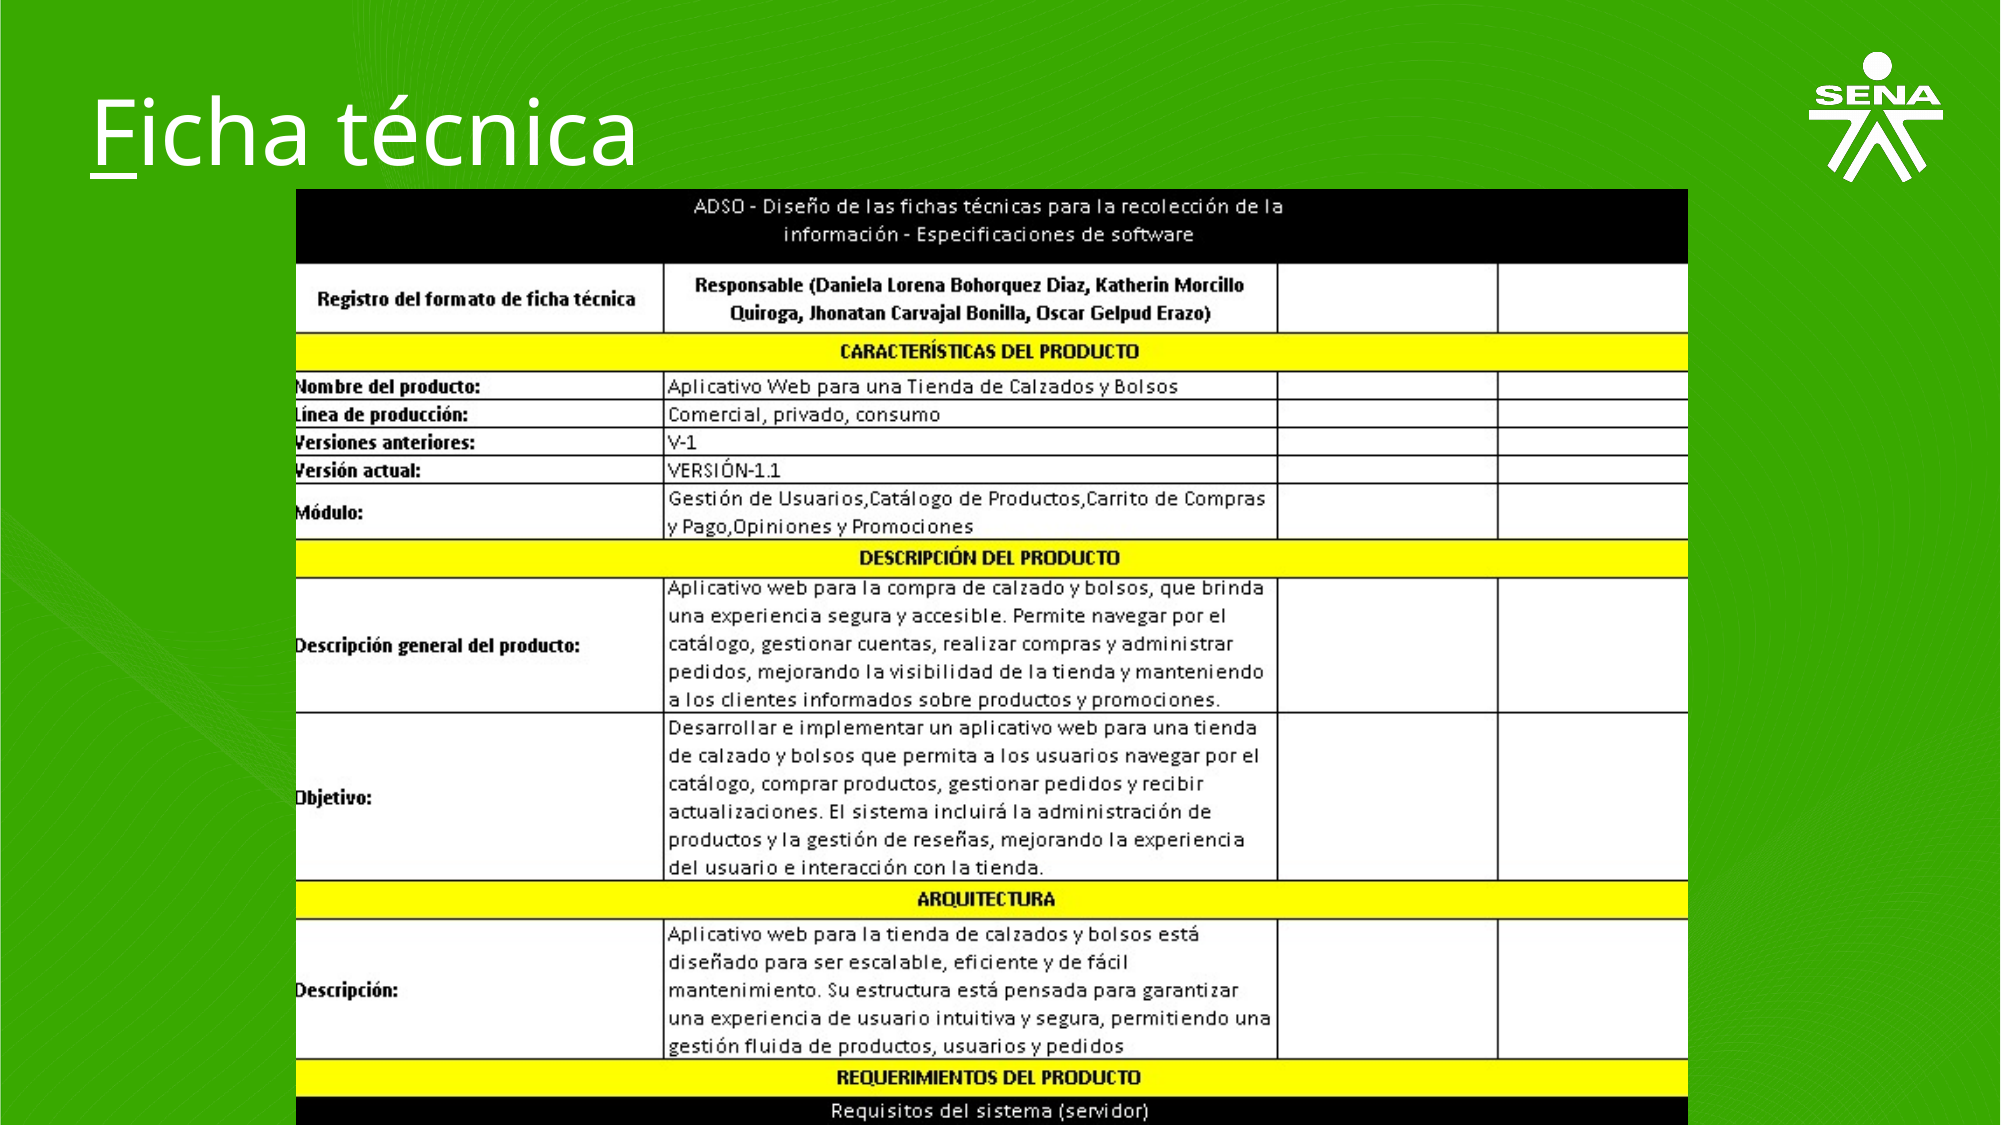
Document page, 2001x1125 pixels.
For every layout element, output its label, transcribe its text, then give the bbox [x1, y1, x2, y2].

picture [0, 0, 2001, 1125]
text_box Ficha técnica [74, 68, 1800, 190]
